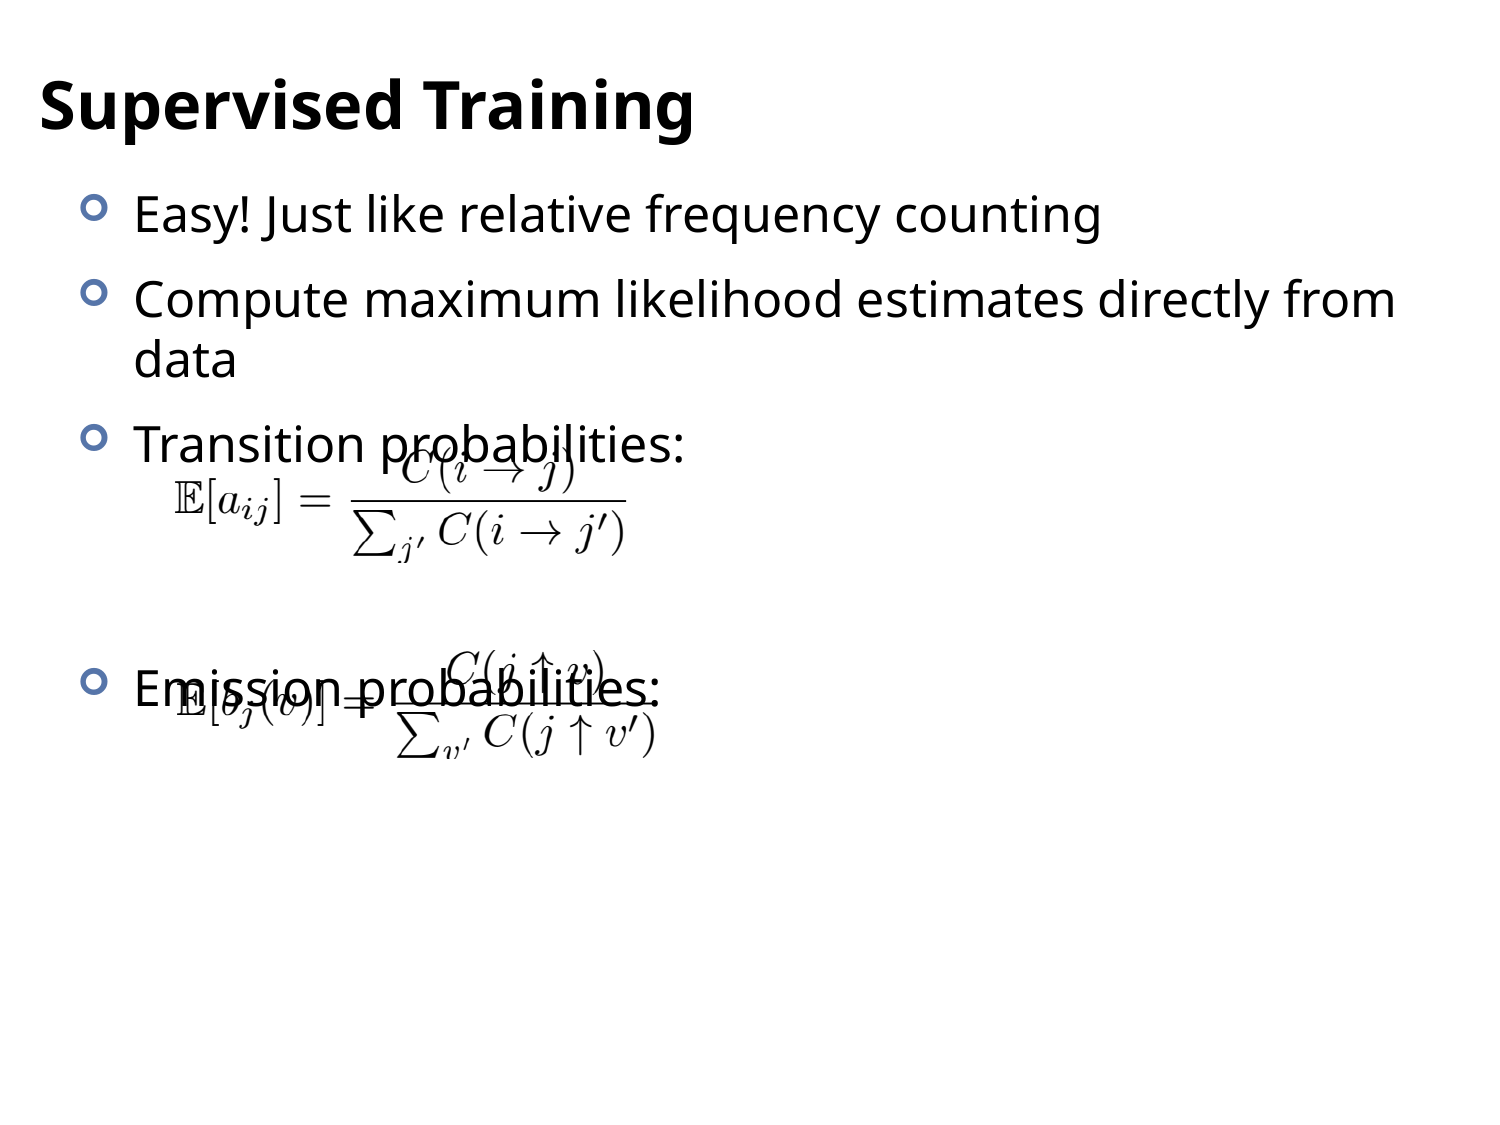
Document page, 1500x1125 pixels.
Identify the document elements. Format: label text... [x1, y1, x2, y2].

picture [176, 649, 658, 759]
list Easy! Just like relative frequency counting Compute maximum likelihood estimates directly from data Transition probabilities: Emission probabilities: [62, 174, 1451, 1013]
title Supervised Training [24, 18, 1451, 188]
picture [174, 446, 627, 563]
